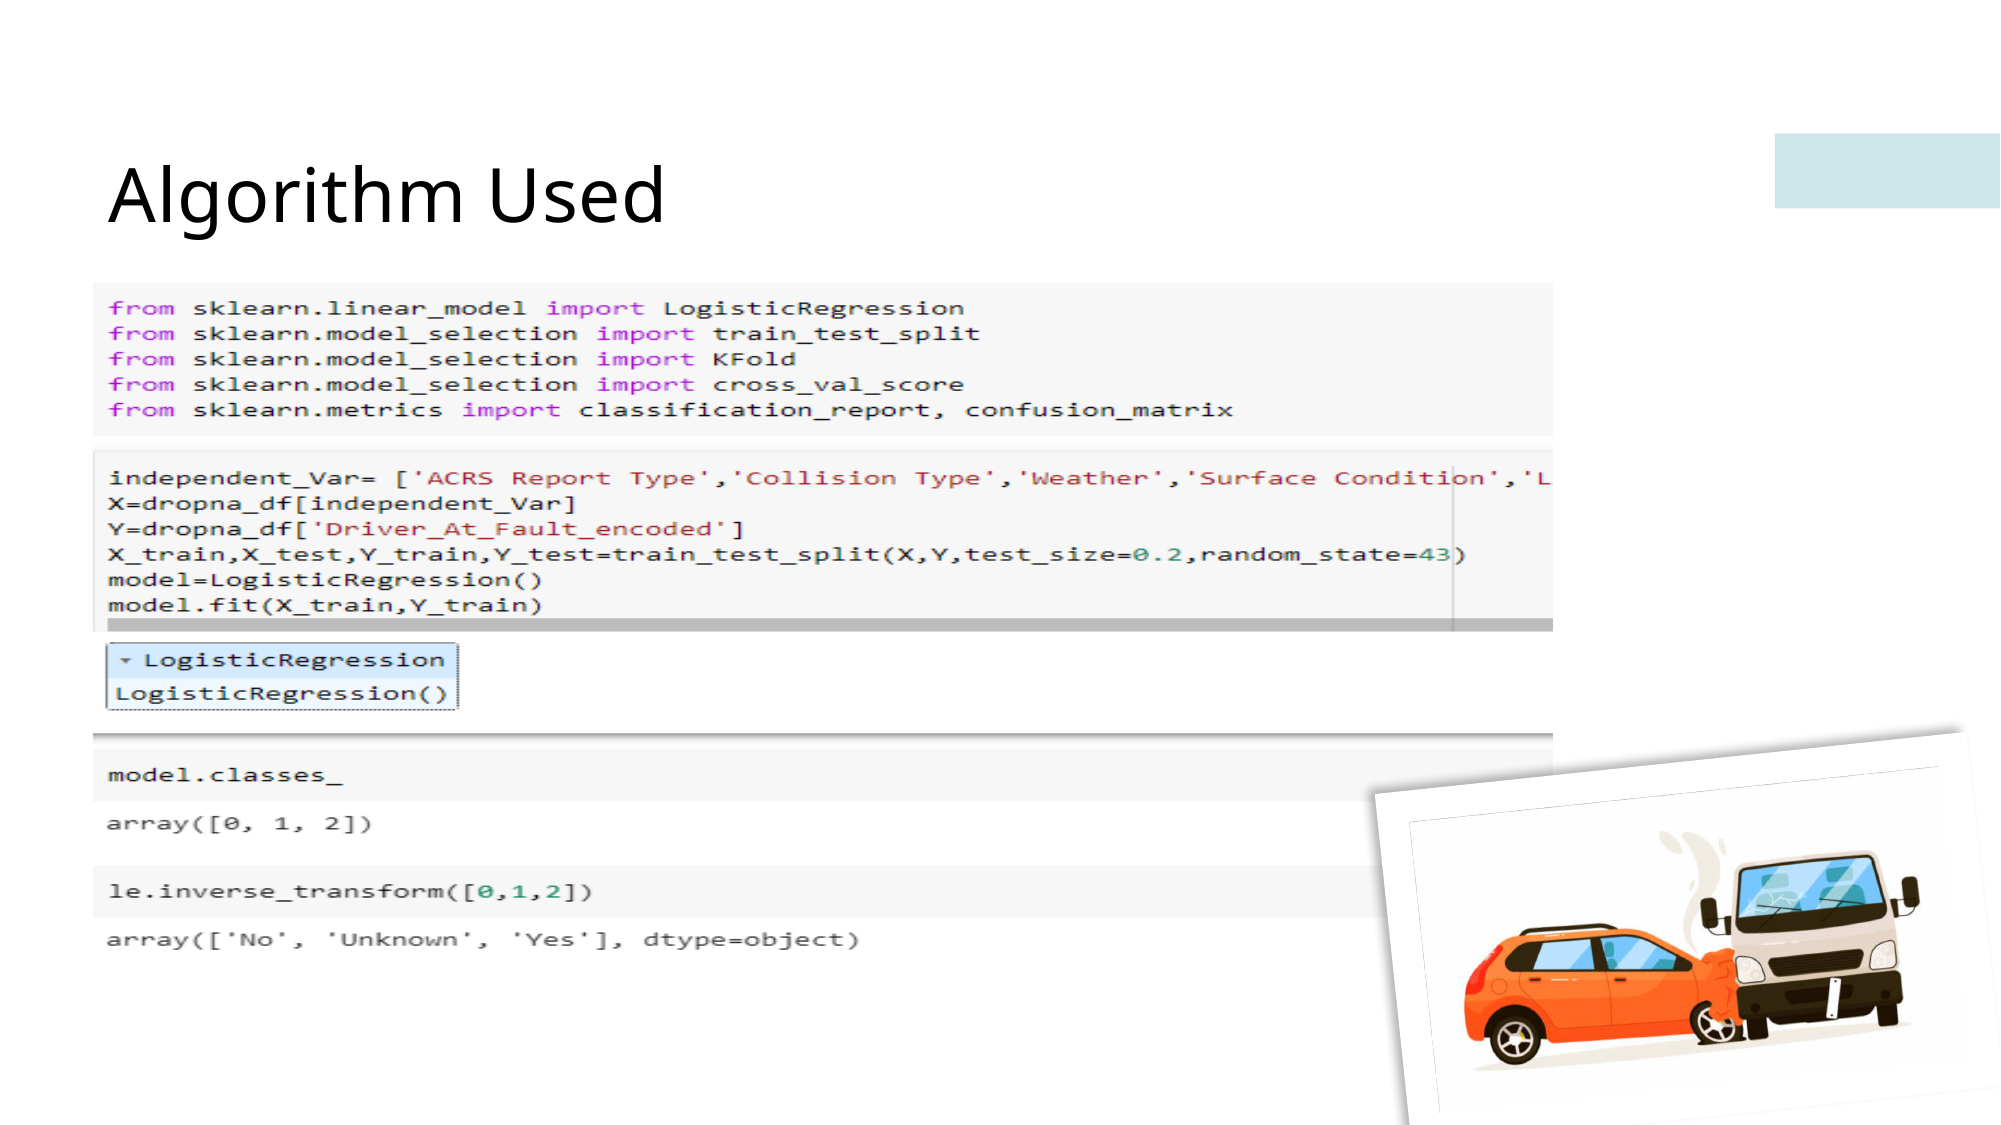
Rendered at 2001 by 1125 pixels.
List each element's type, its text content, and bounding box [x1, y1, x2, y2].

picture [93, 280, 1969, 1113]
title Algorithm Used [93, 90, 1944, 308]
